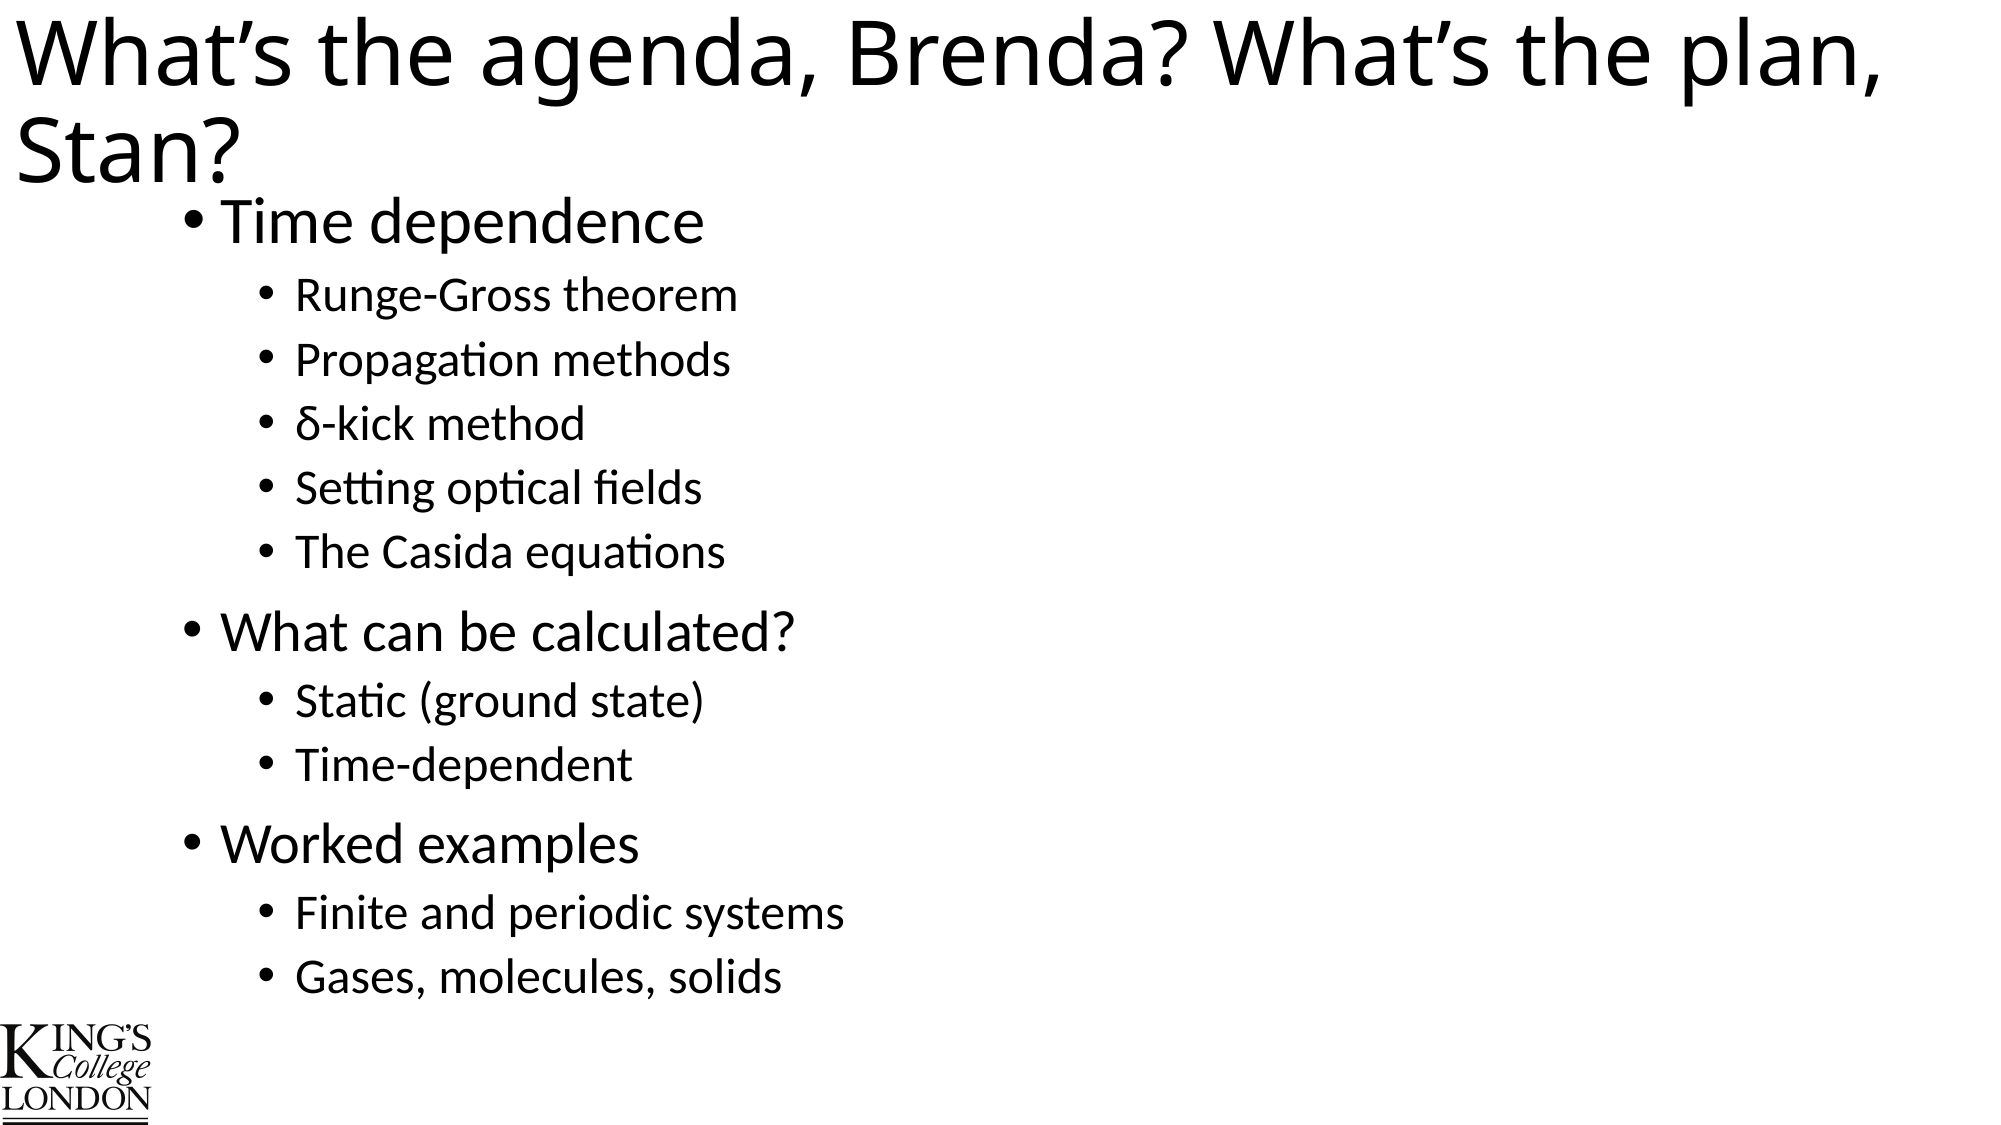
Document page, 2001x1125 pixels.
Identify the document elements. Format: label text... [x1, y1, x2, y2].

title What’s the agenda, Brenda? What’s the plan, Stan? [0, 0, 1987, 210]
picture [0, 1024, 152, 1125]
list Time dependence Runge-Gross theorem Propagation methods δ-kick method Setting optical fields The Casida equations What can be calculated? Static (ground state) Time-dependent Worked examples Finite and periodic systems Gases, molecules, solids [167, 178, 1930, 1094]
